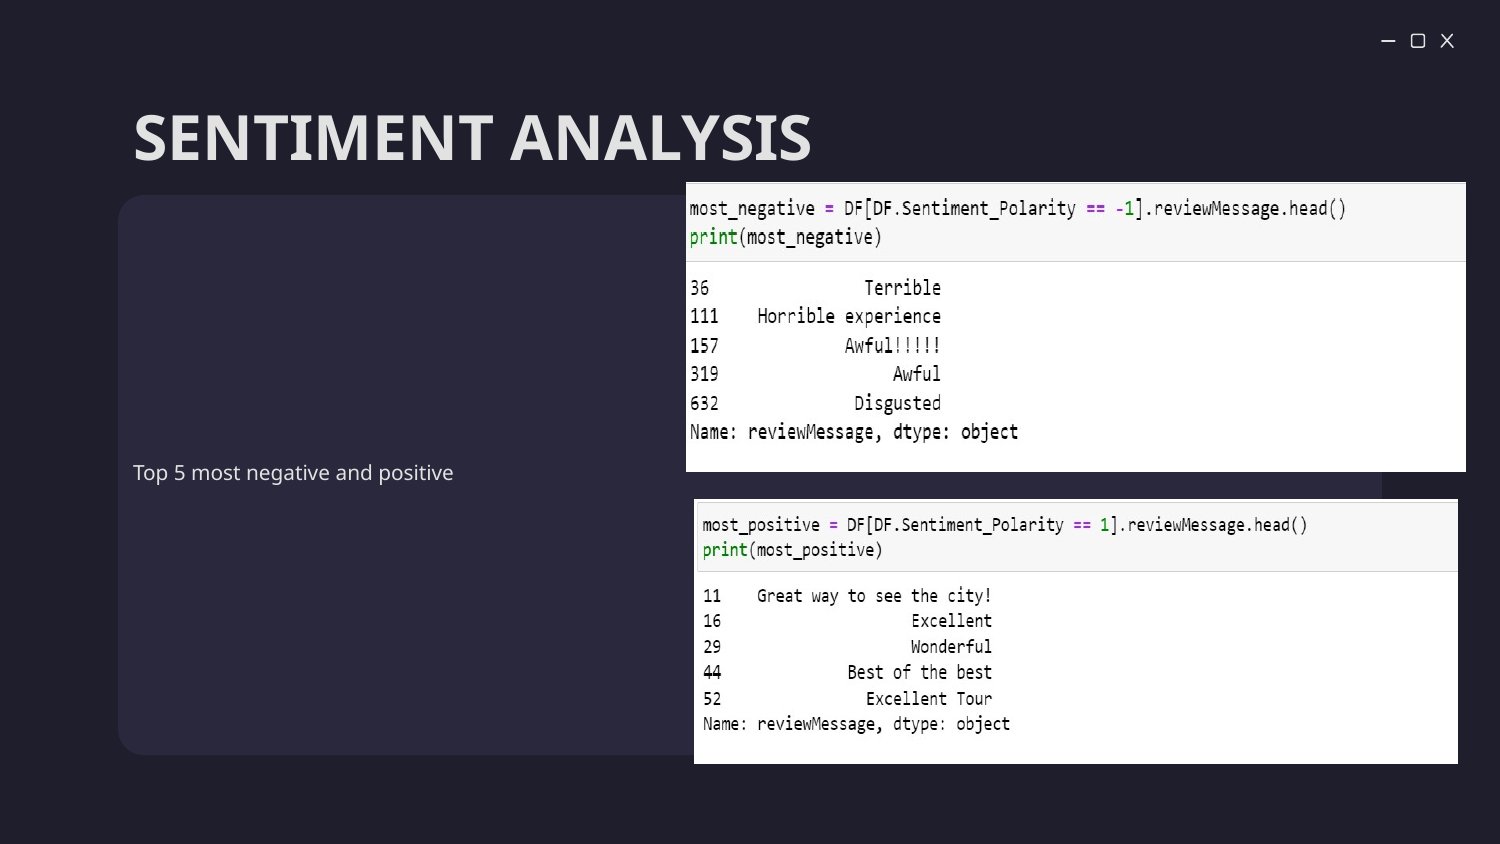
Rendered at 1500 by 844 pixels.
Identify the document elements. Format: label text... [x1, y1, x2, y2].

list Top 5 most negative and positive [118, 195, 1382, 750]
picture [686, 182, 1466, 472]
picture [693, 498, 1459, 764]
title SENTIMENT ANALYSIS [118, 88, 1382, 183]
